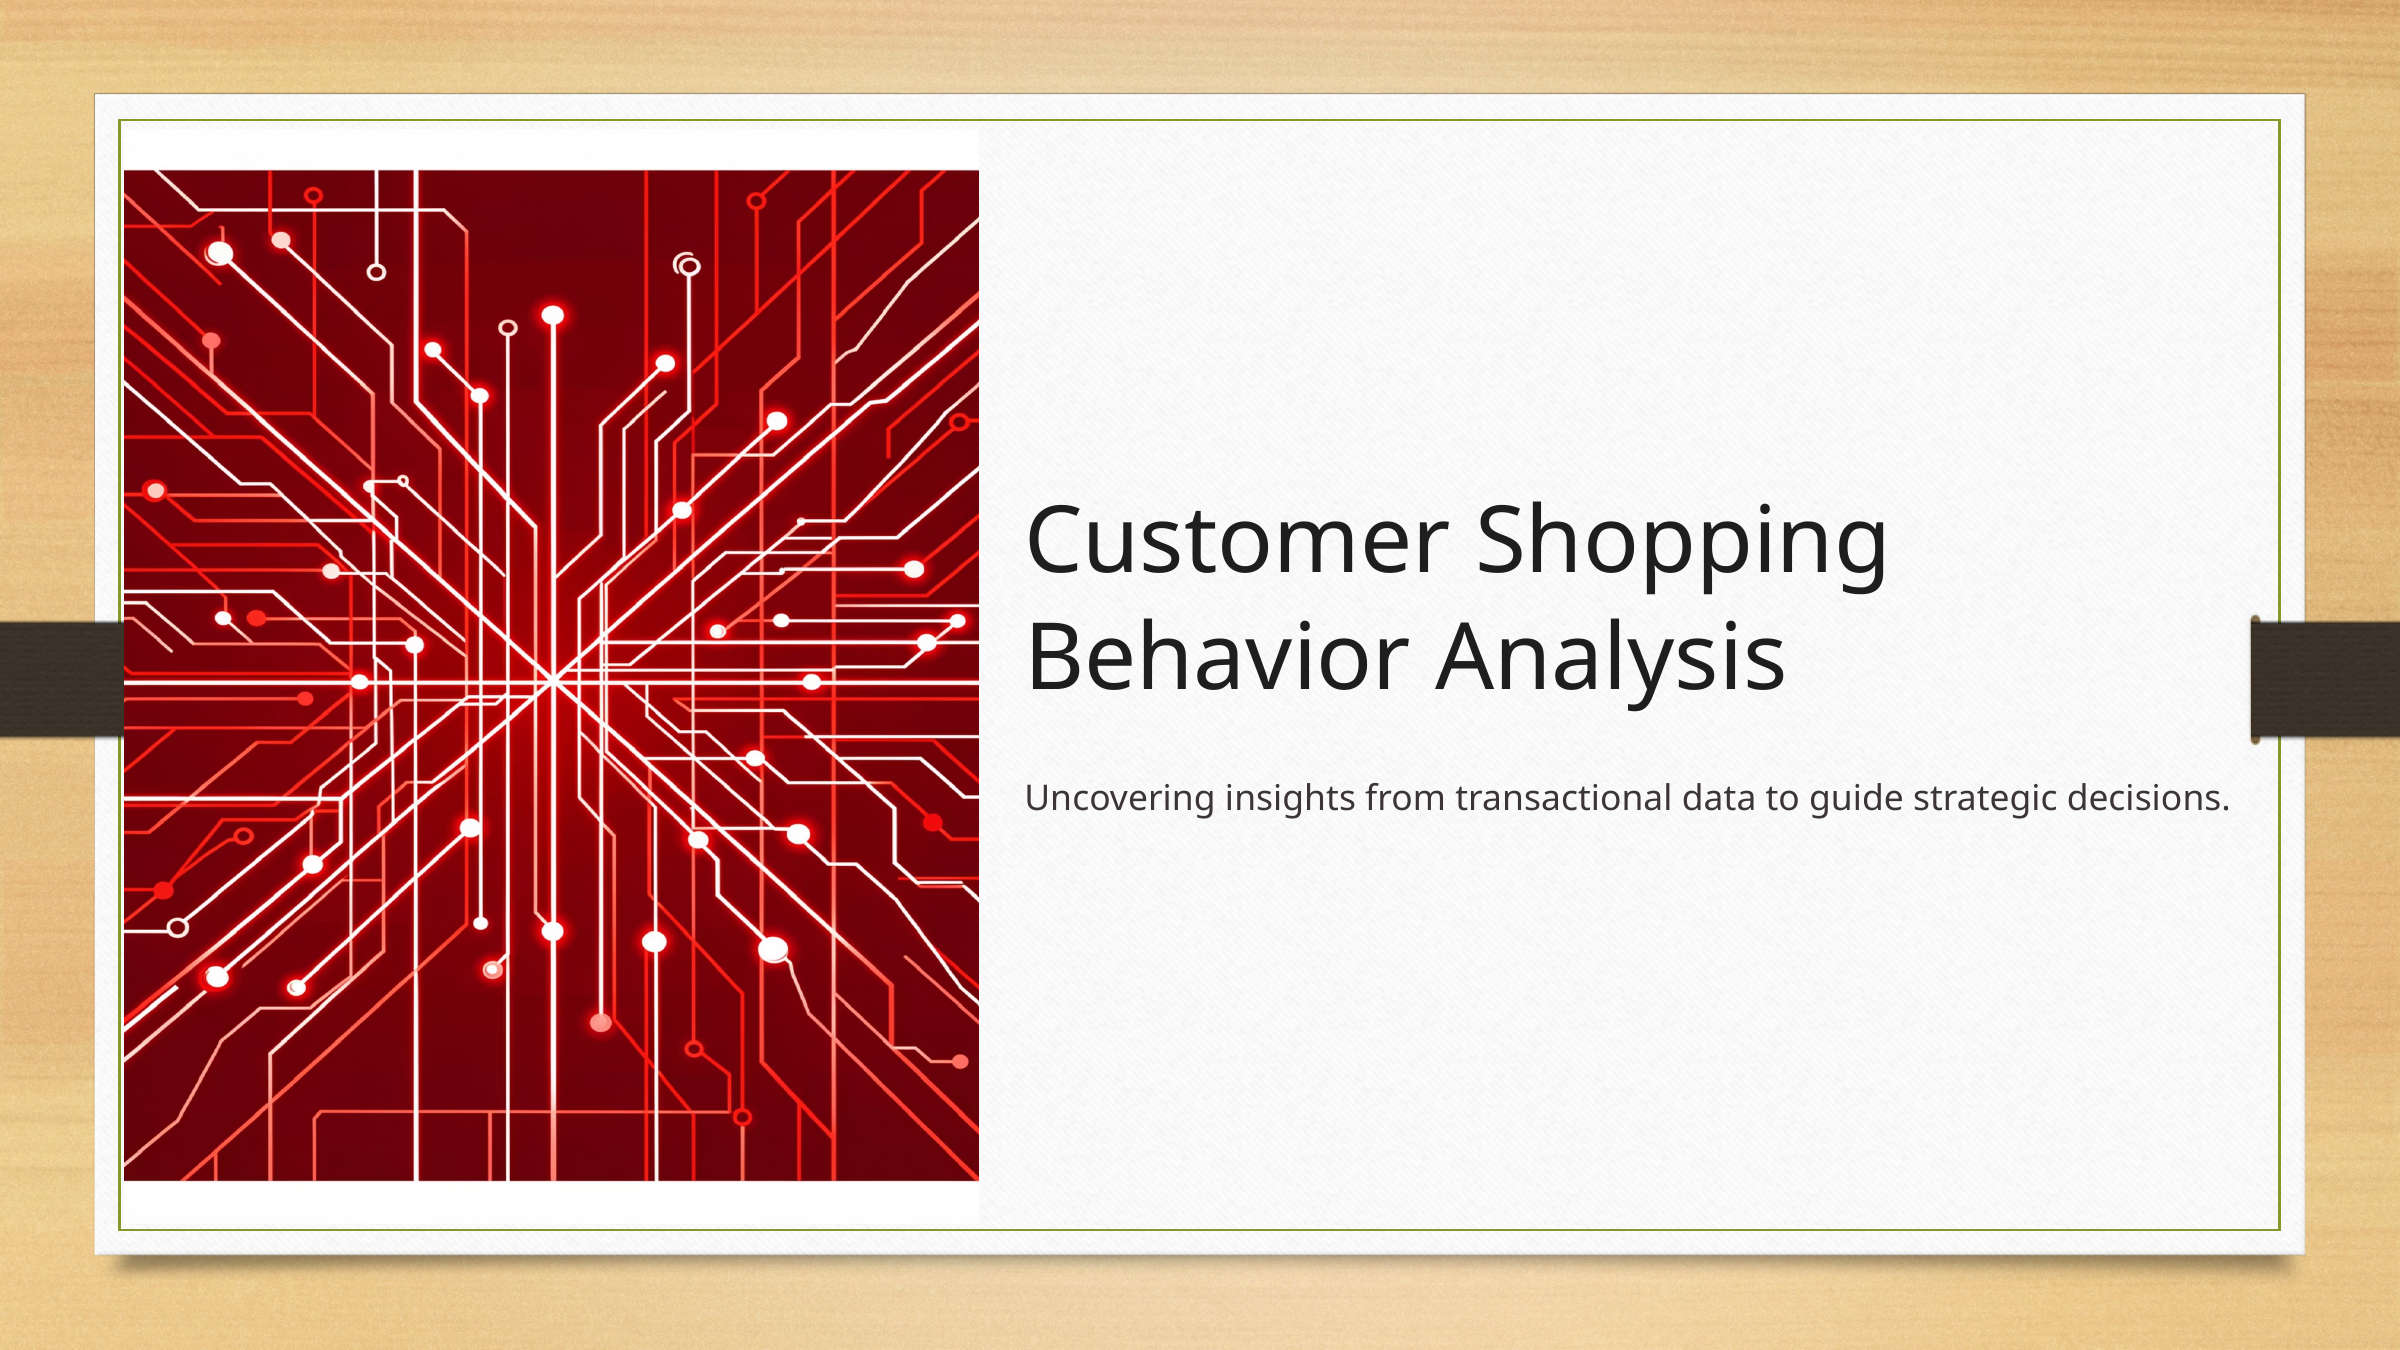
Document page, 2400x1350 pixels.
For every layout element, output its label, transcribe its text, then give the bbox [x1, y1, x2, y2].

text_box Uncovering insights from transactional data to guide strategic decisions. [1024, 761, 2276, 876]
picture [0, 0, 2400, 1350]
text_box Customer Shopping Behavior Analysis [1024, 474, 2276, 709]
